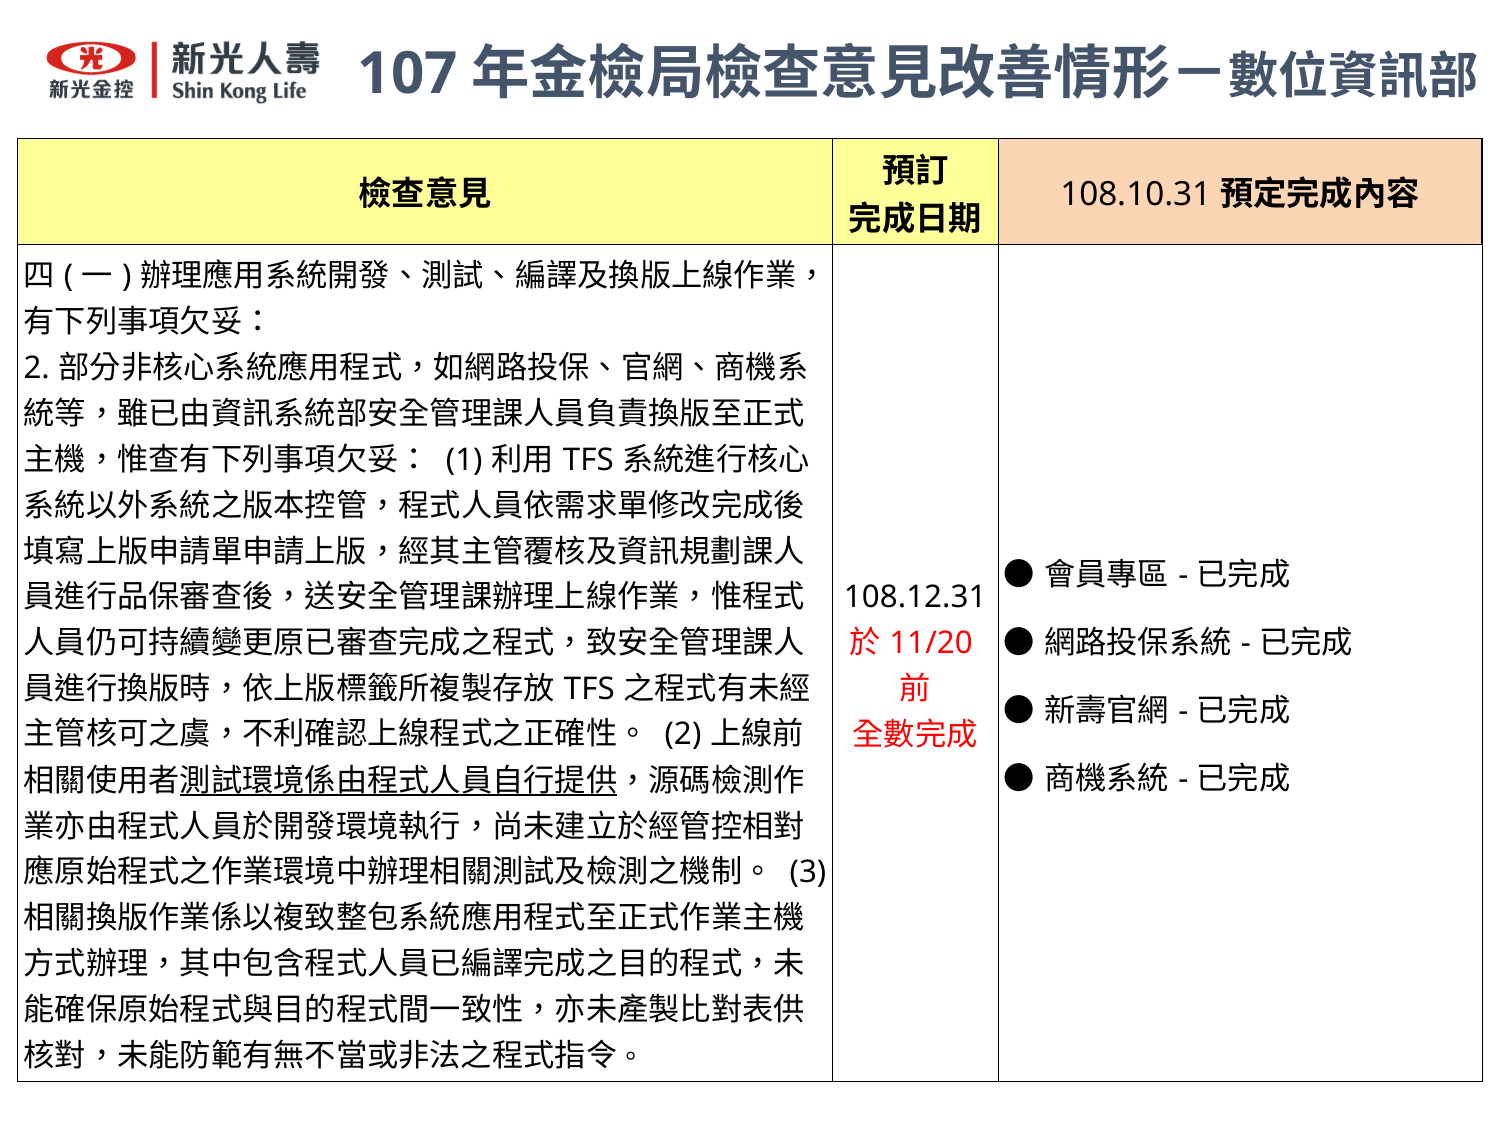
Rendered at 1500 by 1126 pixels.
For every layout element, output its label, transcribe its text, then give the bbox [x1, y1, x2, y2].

table_cell 108.12.31 於11/20前 全數完成 [833, 245, 998, 1081]
table_header 108.10.31預定完成內容 [999, 139, 1481, 244]
picture [0, 0, 1500, 1126]
table_cell ●會員專區-已完成 ●網路投保系統-已完成 ●新壽官網-已完成 ●商機系統-已完成 [999, 245, 1482, 1081]
text_box 107年金檢局檢查意見改善情形－數位資訊部 [336, 27, 1500, 113]
table_cell 四(一)辦理應用系統開發、測試、編譯及換版上線作業，有下列事項欠妥： 2.部分非核心系統應用程式，如網路投保、官網、商機系統等，雖已由資訊系統部安全管理課人員負責換版至正式主機，惟查有下列事項欠妥： (1)利用TFS系統進行核心系統以外系統之版本控管，程式人員依需求單修改完成後填寫上版申請單申請上版，經其主管覆核及資訊規劃課人員進行品保審查後，送安全管理課辦理上線作業，惟程式人員仍可持續變更原已審查完成之程式，致安全管理課人員進行換版時，依上版標籤所複製存放TFS之程式有未經主管核可之虞，不利確認上線程式之正確性。 (2)上線前相關使用者測試環境係由程式人員自行提供，源碼檢測作業亦由程式人員於開發環境執行，尚未建立於經管控相對應原始程式之作業環境中辦理相關測試及檢測之機制。 (3)相關換版作業係以複致整包系統應用程式至正式作業主機方式辦理，其中包含程式人員已編譯完成之目的程式，未能確保原始程式與目的程式間一致性，亦未產製比對表供核對，未能防範有無不當或非法之程式指令。 [18, 245, 832, 1081]
table_header 預訂 完成日期 [833, 139, 998, 244]
table_header 檢查意見 [18, 139, 832, 244]
